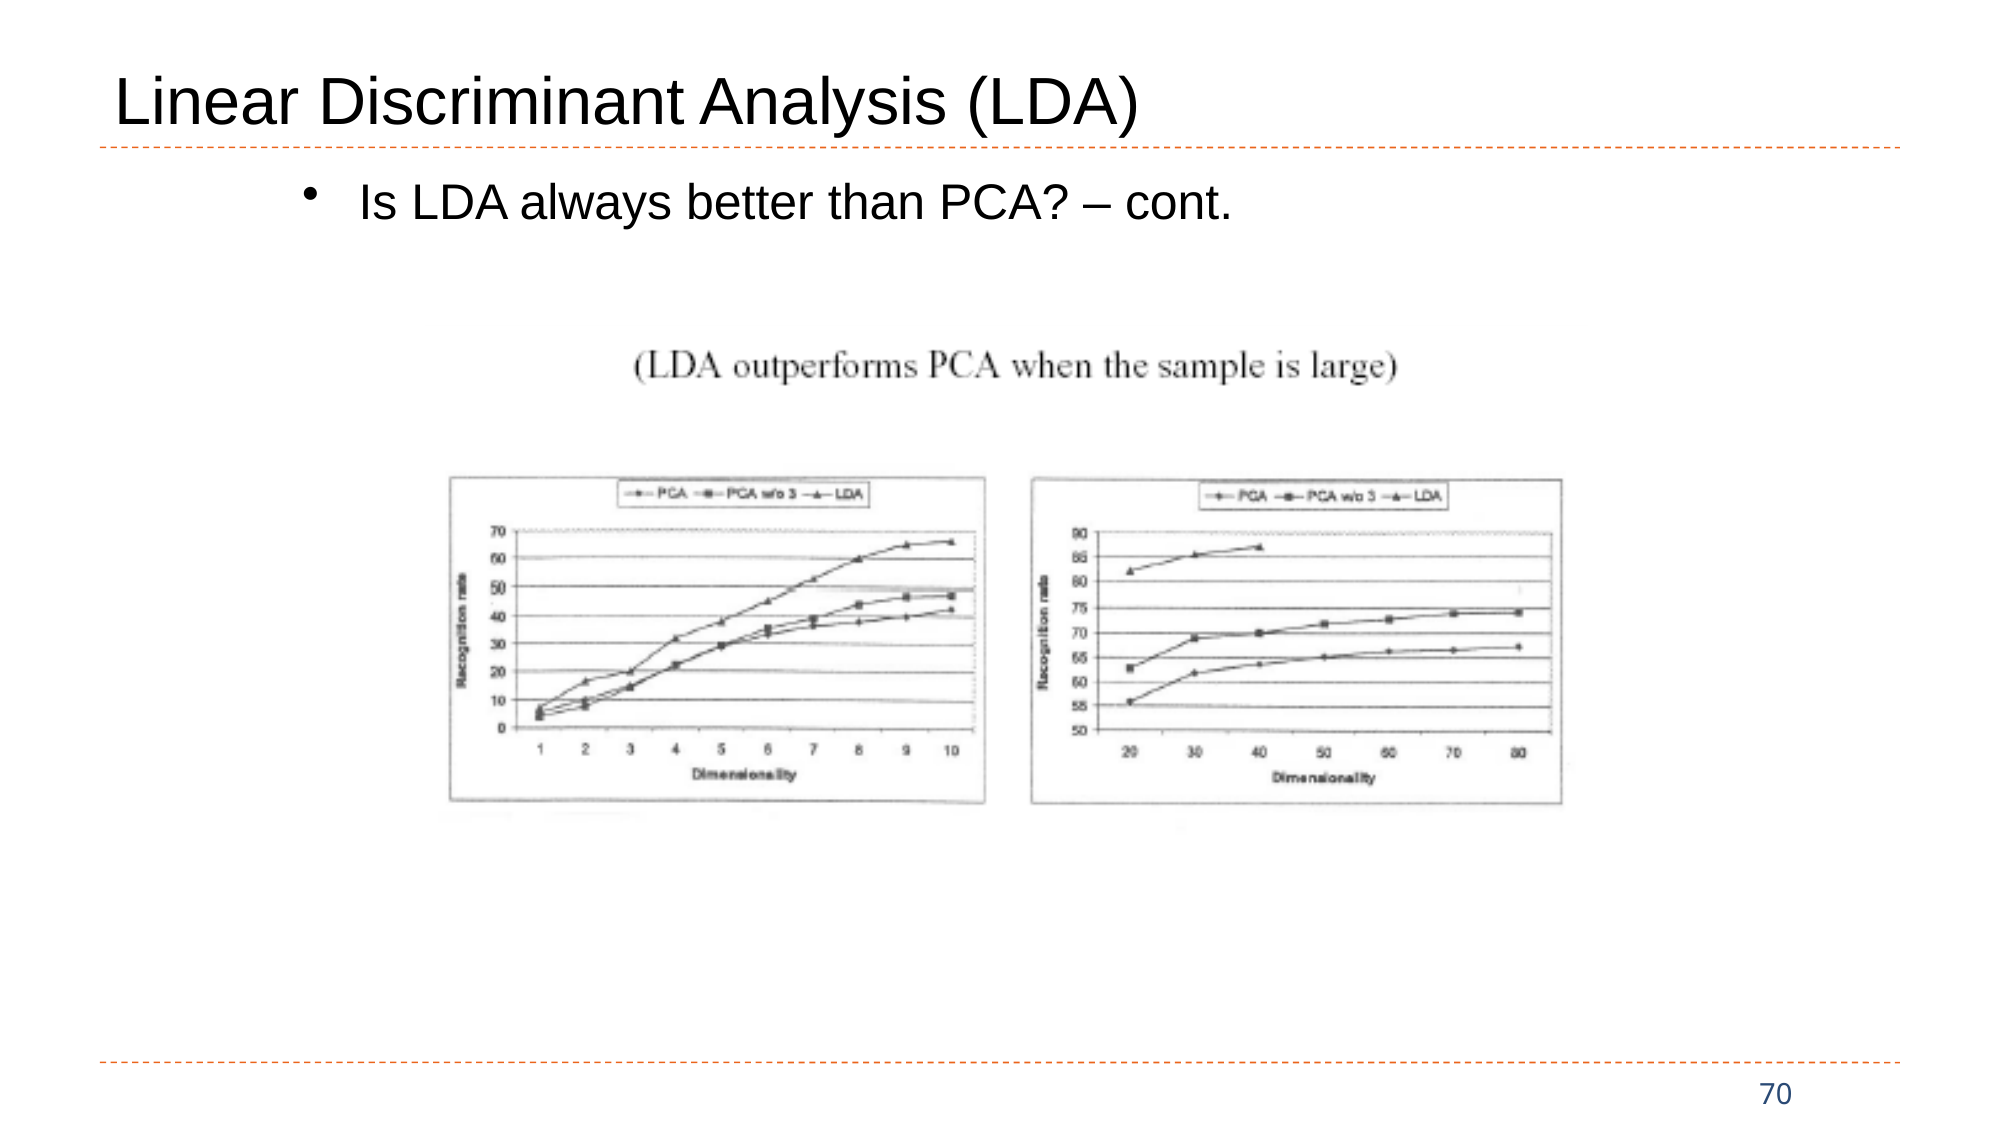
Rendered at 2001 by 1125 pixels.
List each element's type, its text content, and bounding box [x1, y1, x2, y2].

title Linear Discriminant Analysis (LDA) [99, 24, 1900, 146]
text_box Is LDA always better than PCA? – cont. [287, 162, 1700, 238]
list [424, 324, 1588, 836]
